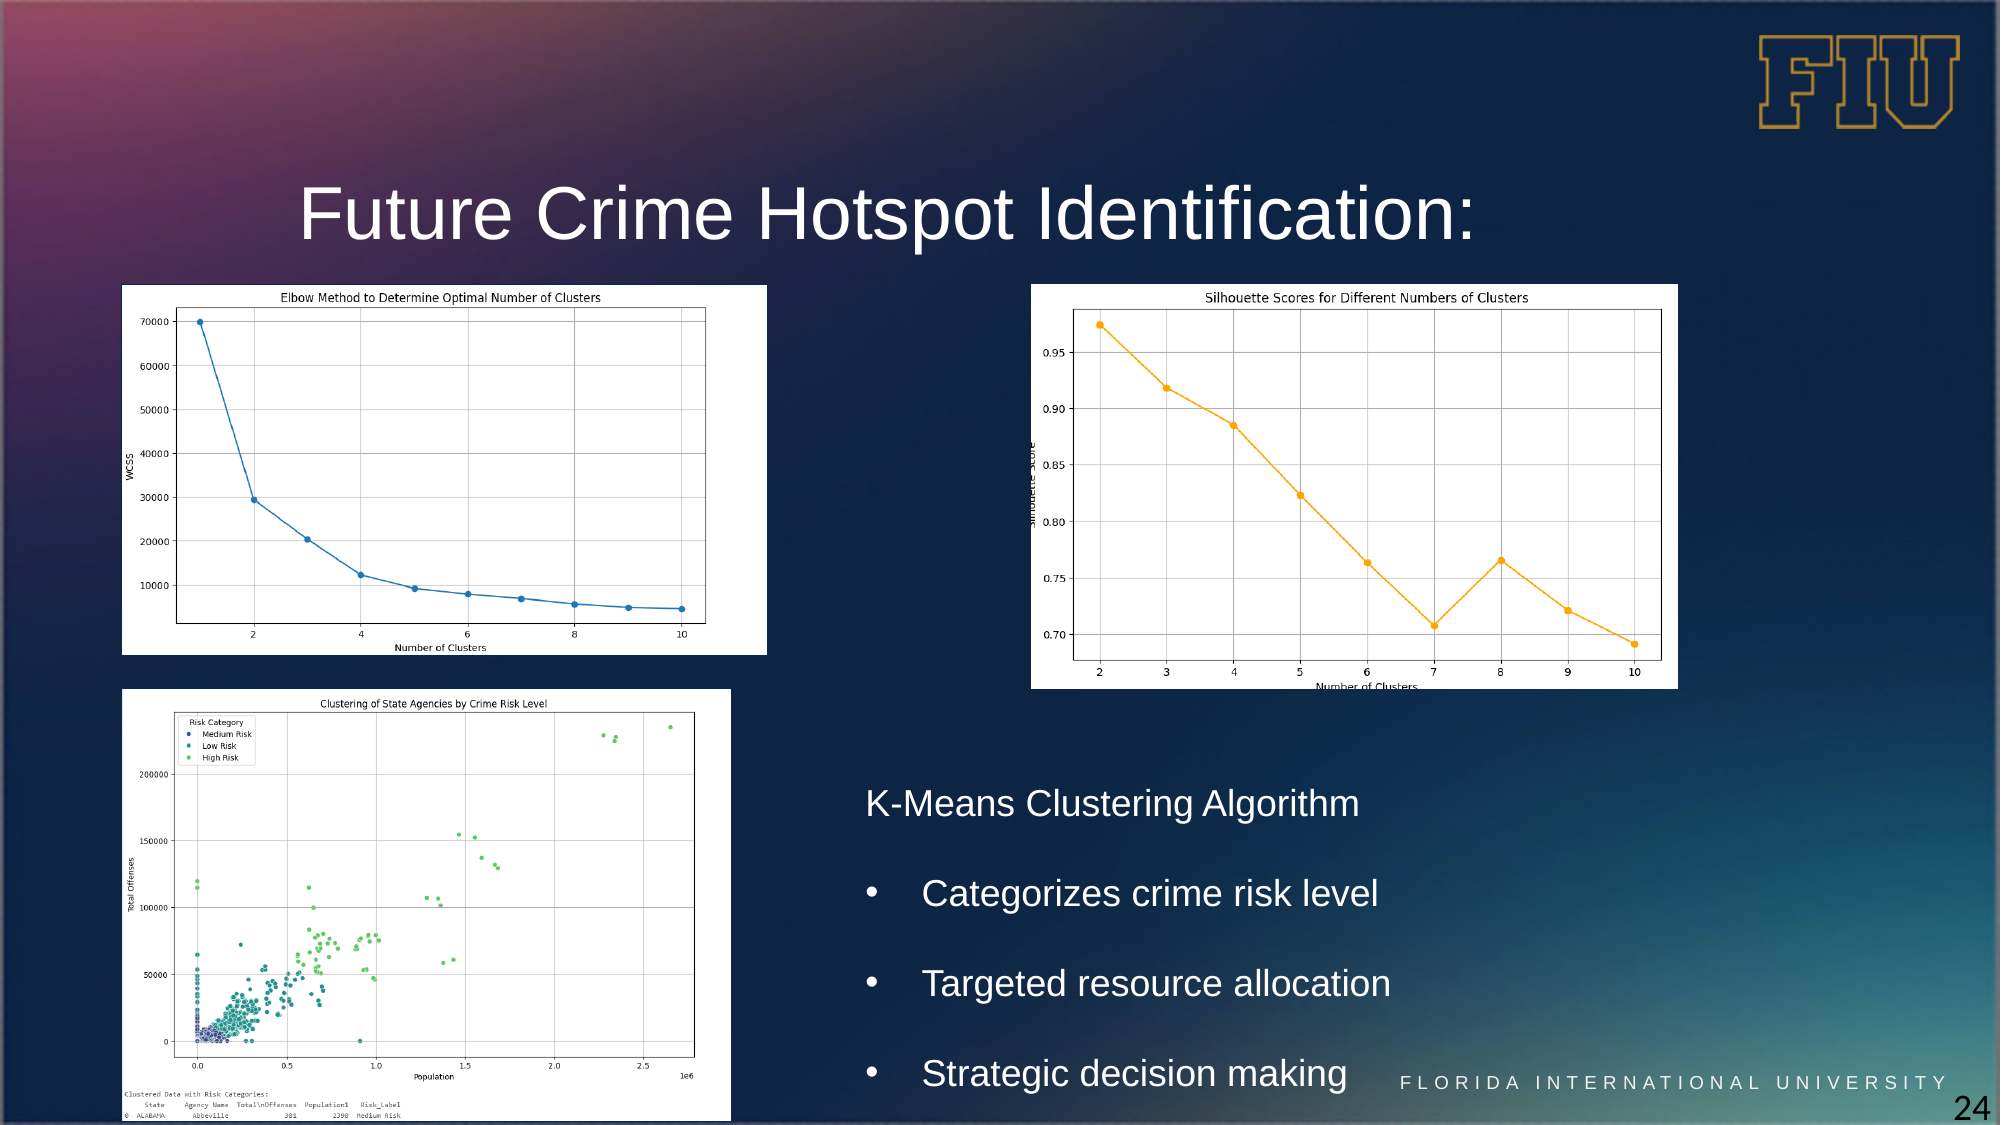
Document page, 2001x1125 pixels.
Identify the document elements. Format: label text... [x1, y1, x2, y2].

picture [0, 0, 2000, 1125]
title Future Crime Hotspot Identification: [283, 145, 1516, 285]
text_box K-Means Clustering Algorithm Categorizes crime risk level Targeted resource allocation Strategic decision making [850, 771, 1858, 1102]
text_box 24 [1938, 1076, 2000, 1125]
